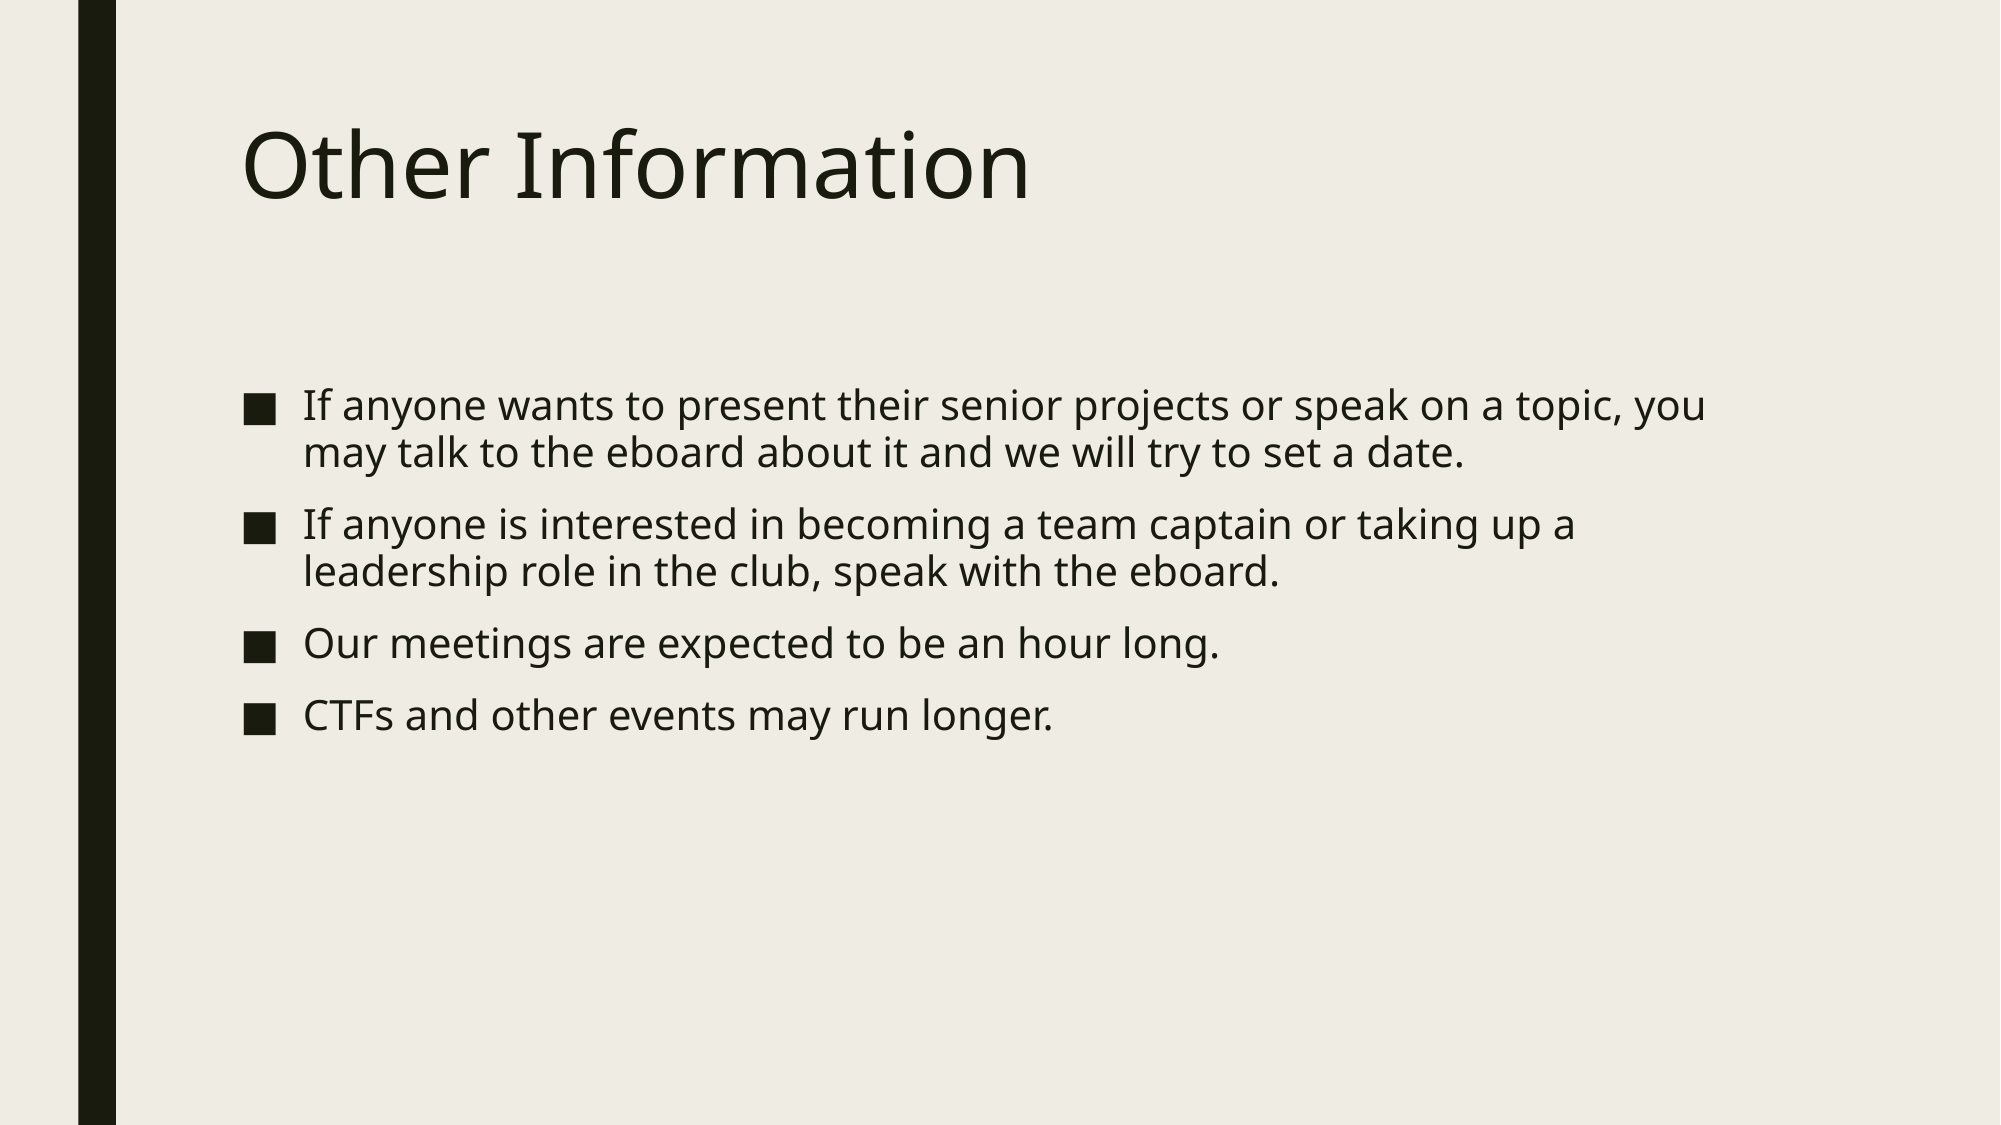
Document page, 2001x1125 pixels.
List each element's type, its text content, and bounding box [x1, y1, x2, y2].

list If anyone wants to present their senior projects or speak on a topic, you may talk to the eboard about it and we will try to set a date. If anyone is interested in becoming a team captain or taking up a leadership role in the club, speak with the eboard. Our meetings are expected to be an hour long. CTFs and other events may run longer. [225, 375, 1800, 963]
title Other Information [225, 112, 1800, 357]
